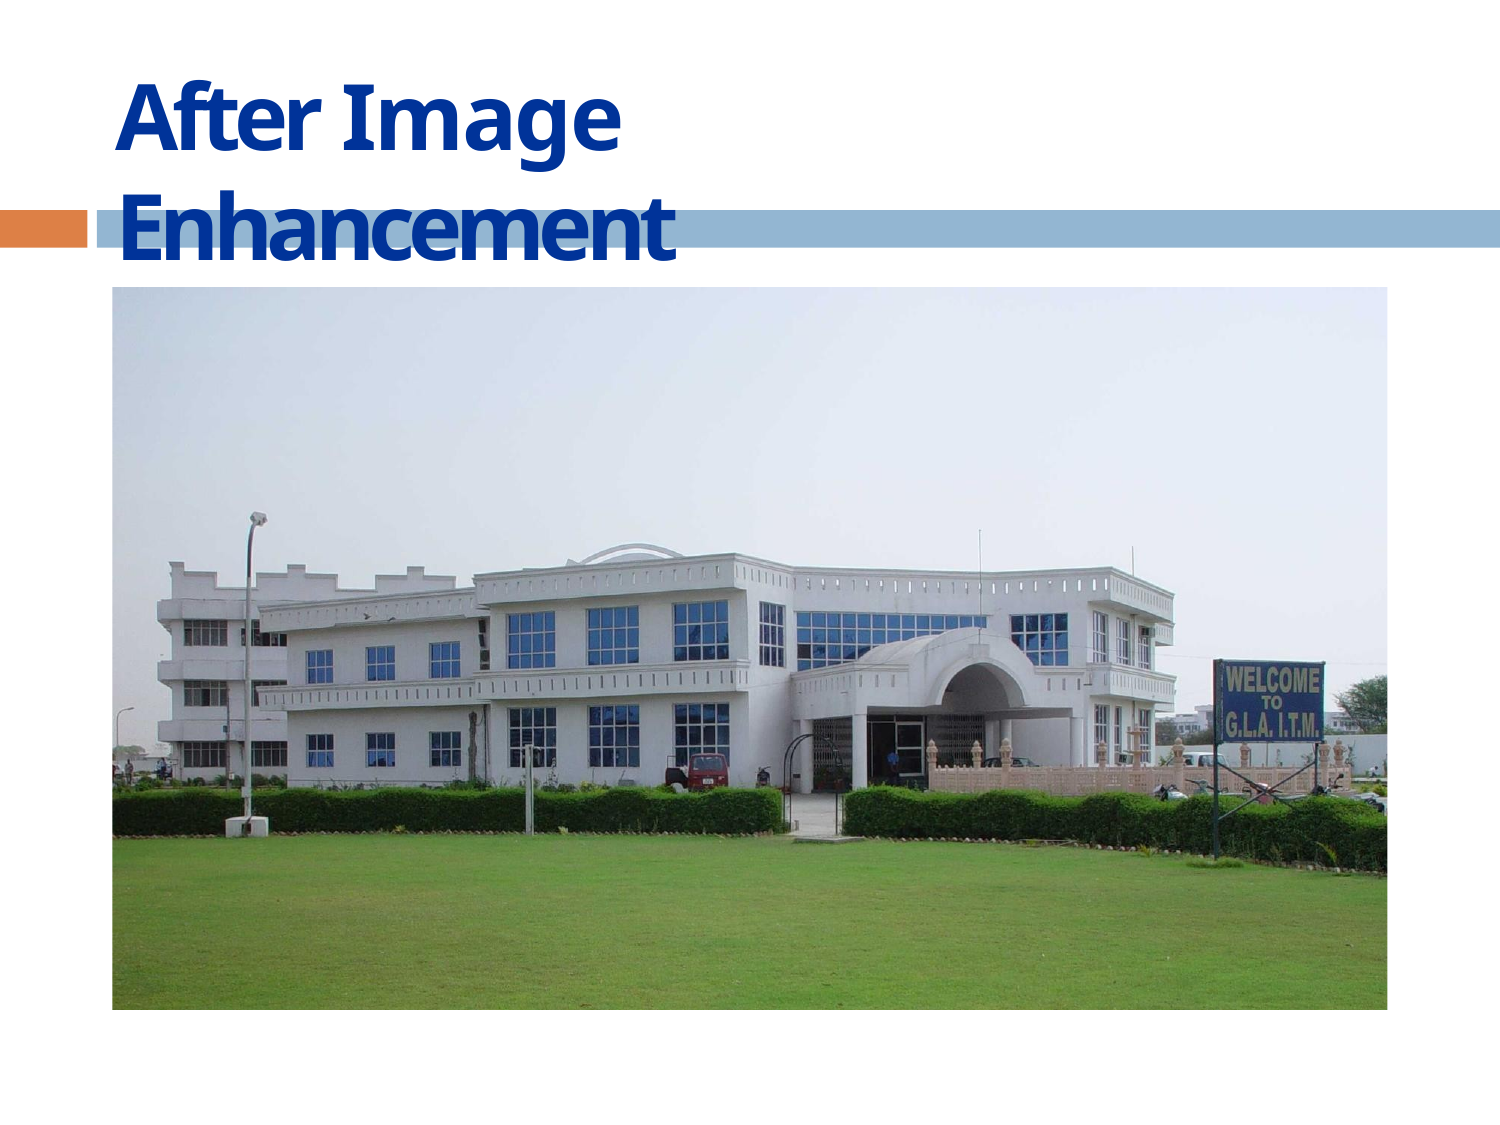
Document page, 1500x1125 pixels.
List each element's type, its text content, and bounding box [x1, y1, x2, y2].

text_box [112, 287, 1388, 1010]
title After Image Enhancement [113, 56, 1104, 279]
